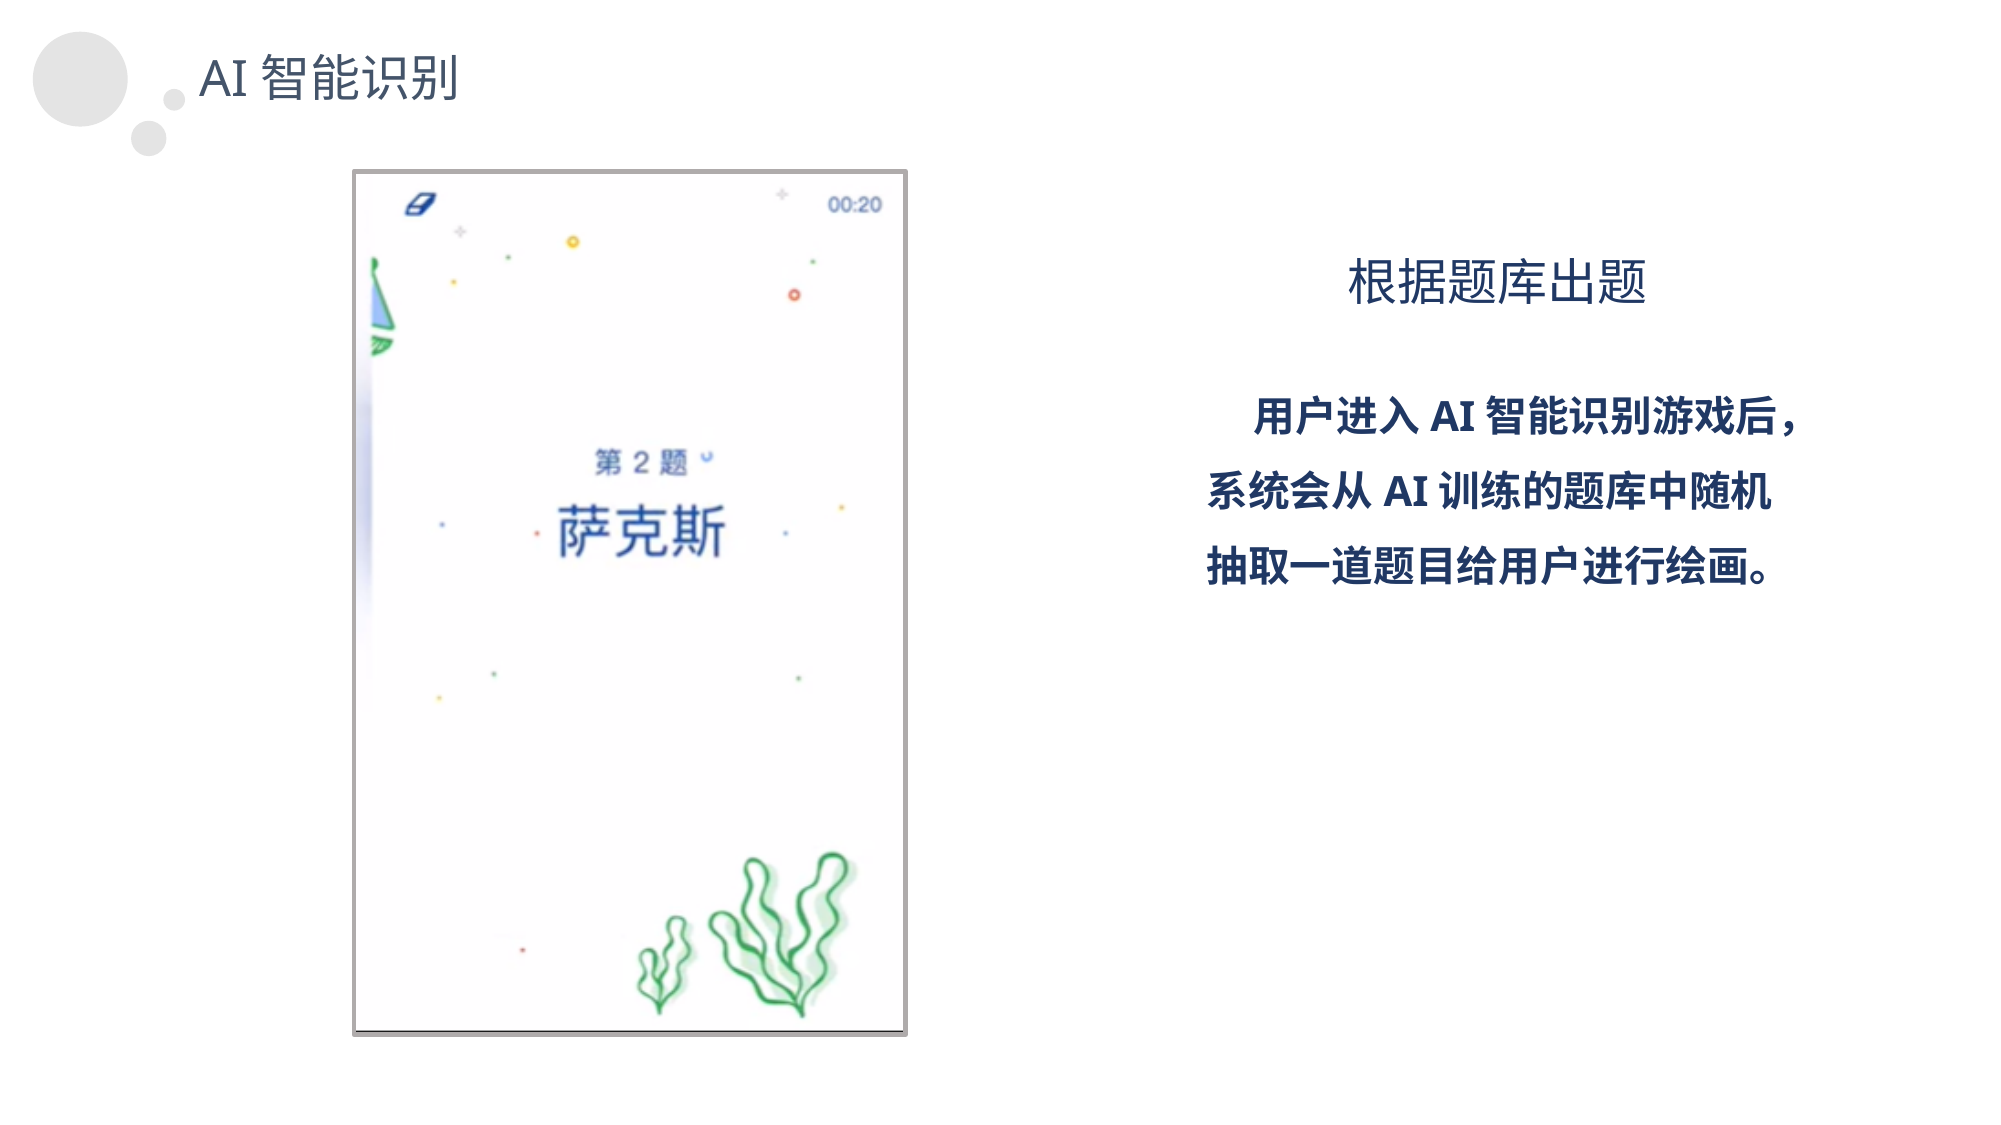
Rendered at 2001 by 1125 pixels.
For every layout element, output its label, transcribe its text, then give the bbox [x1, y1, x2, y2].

text_box 用户进入AI智能识别游戏后，系统会从AI训练的题库中随机抽取一道题目给用户进行绘画。 [1191, 357, 1819, 597]
picture [356, 173, 904, 1033]
text_box 根据题库出题 [1332, 242, 1663, 318]
text_box AI智能识别 [184, 38, 476, 114]
